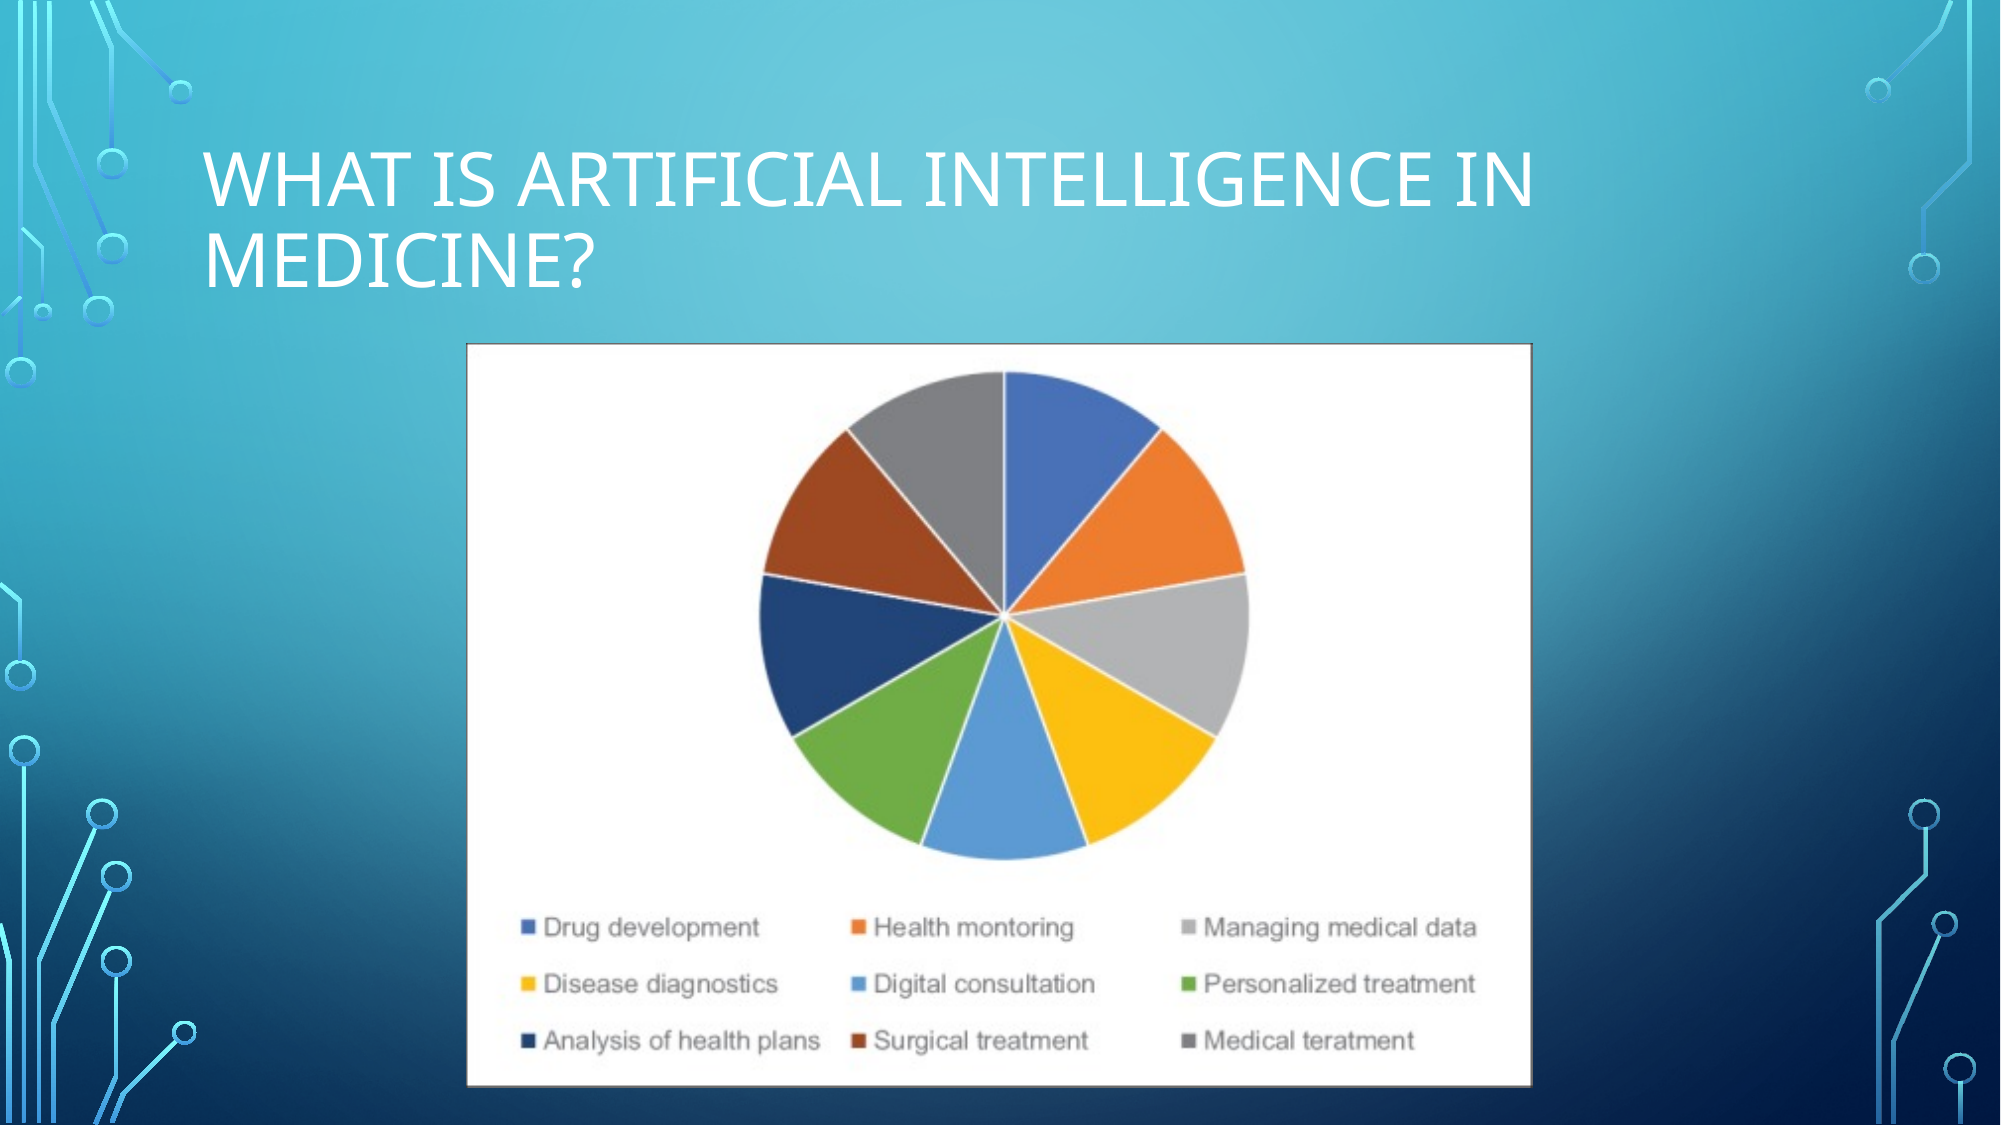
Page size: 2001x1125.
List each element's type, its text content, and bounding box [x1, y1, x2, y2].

title What is Artificial Intelligence in medicine? [187, 101, 1813, 344]
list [466, 343, 1533, 1088]
